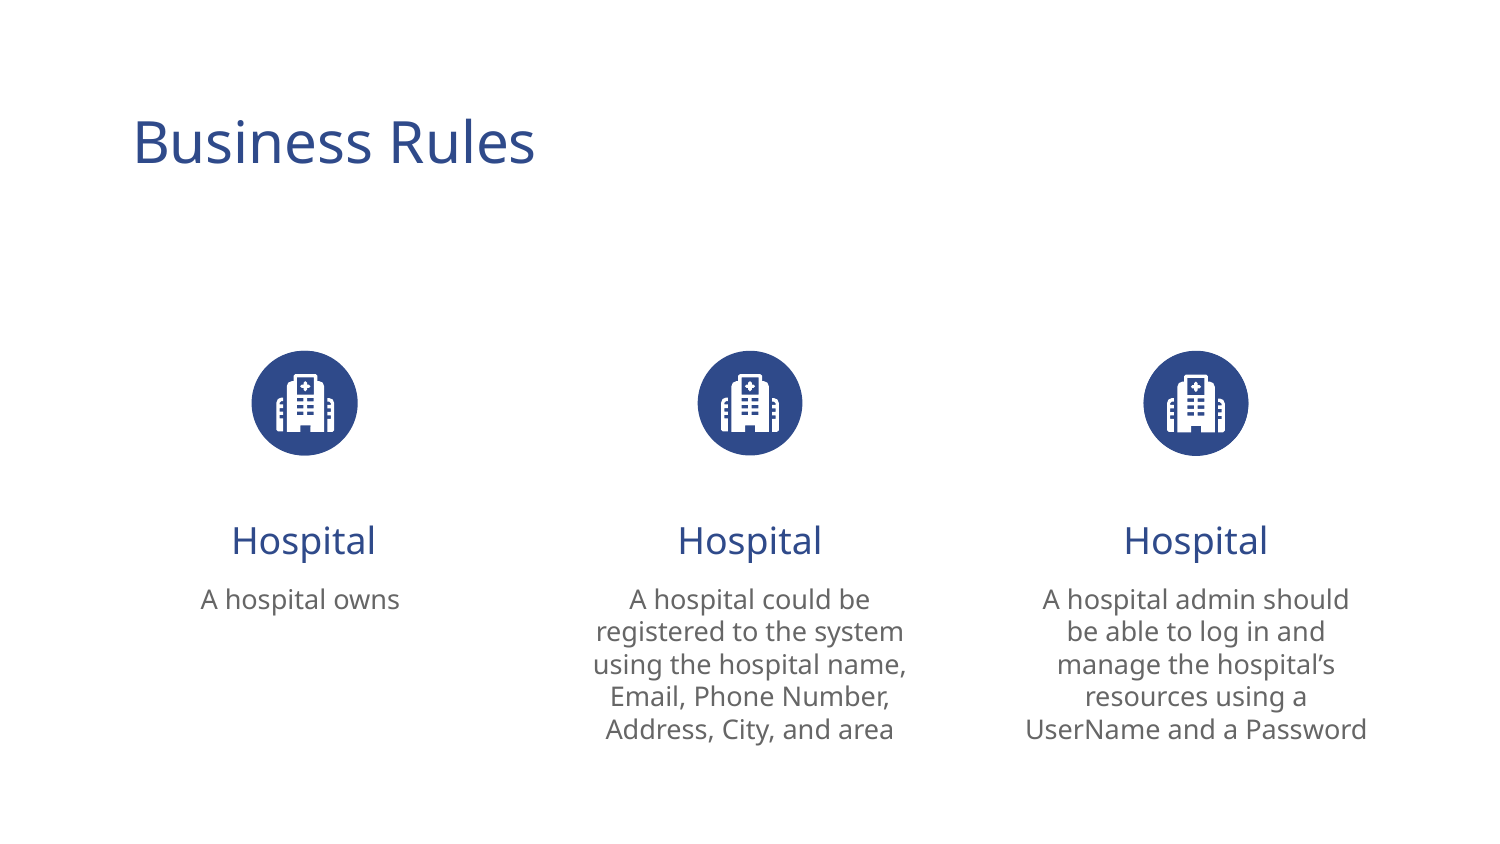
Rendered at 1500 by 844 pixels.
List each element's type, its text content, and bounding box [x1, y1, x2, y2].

title Hospital [1009, 502, 1383, 567]
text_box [276, 373, 335, 433]
text_box [252, 350, 358, 456]
title Hospital [117, 502, 491, 567]
title Business Rules [117, 90, 1383, 167]
text_box [697, 350, 803, 456]
subtitle A hospital admin should be able to log in and manage the hospital’s resources using a UserName and a Password [1009, 567, 1383, 694]
subtitle A hospital owns [117, 567, 491, 694]
title Hospital [563, 502, 937, 567]
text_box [720, 373, 780, 433]
subtitle A hospital could be registered to the system using the hospital name, Email, Phone Number, Address, City, and area [563, 567, 937, 694]
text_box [1166, 374, 1225, 433]
text_box [1143, 351, 1249, 456]
